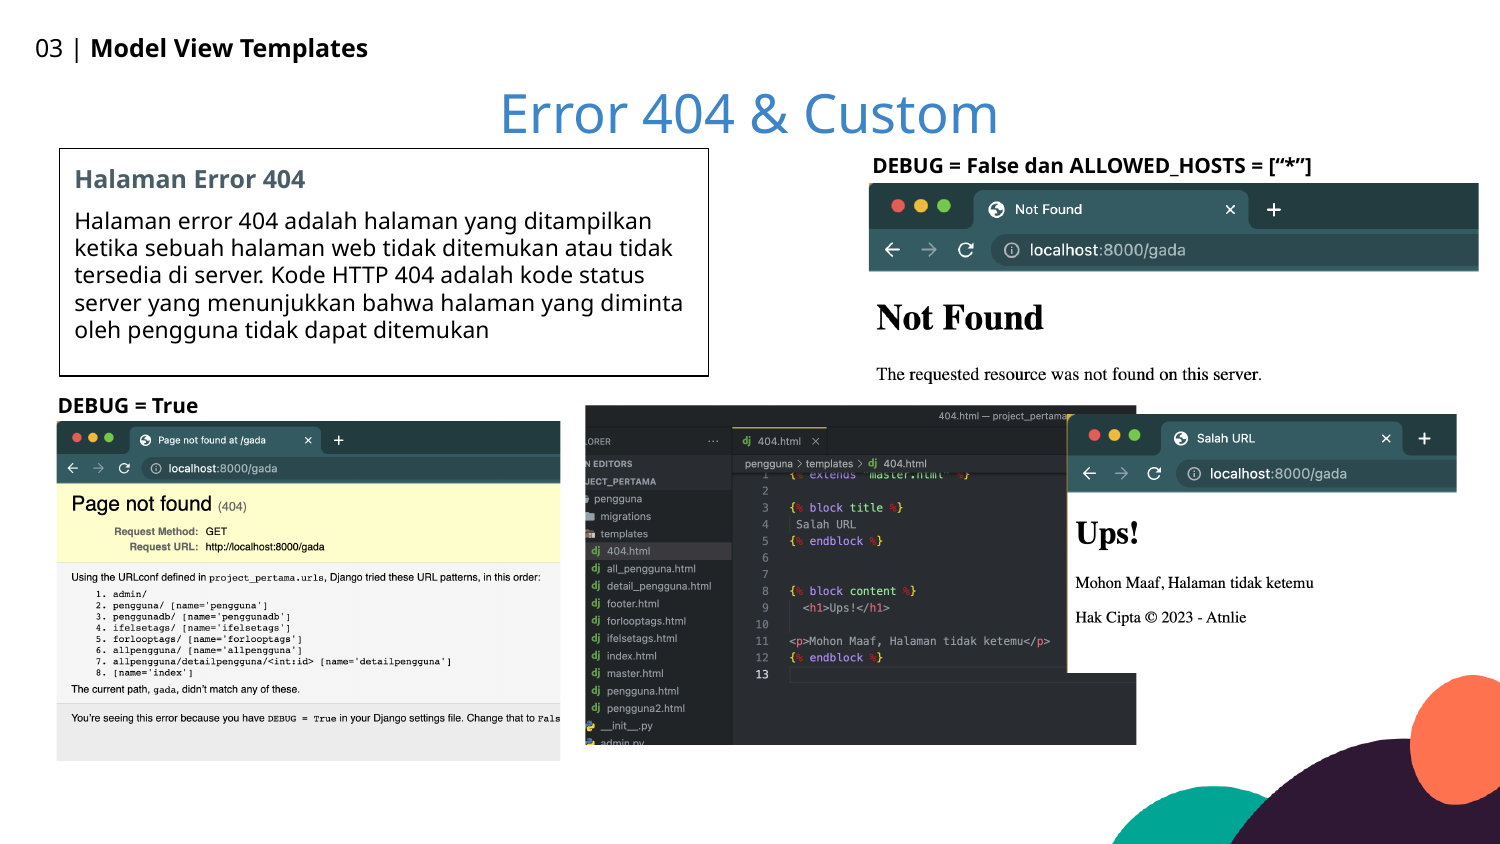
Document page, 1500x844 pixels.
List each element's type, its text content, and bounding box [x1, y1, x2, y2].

text_box Error 404 & Custom [242, 83, 1258, 153]
text_box DEBUG = False dan ALLOWED_HOSTS = [“*”] [857, 139, 1350, 190]
text_box DEBUG = True [42, 380, 535, 431]
picture [0, 0, 1500, 844]
text_box 03 | Model View Templates [19, 10, 549, 86]
text_box Halaman Error 404 Halaman error 404 adalah halaman yang ditampilkan ketika sebuah halaman web tidak ditemukan atau tidak tersedia di server. Kode HTTP 404 adalah kode status server yang menunjukkan bahwa halaman yang diminta oleh pengguna tidak dapat ditemukan [59, 148, 709, 376]
